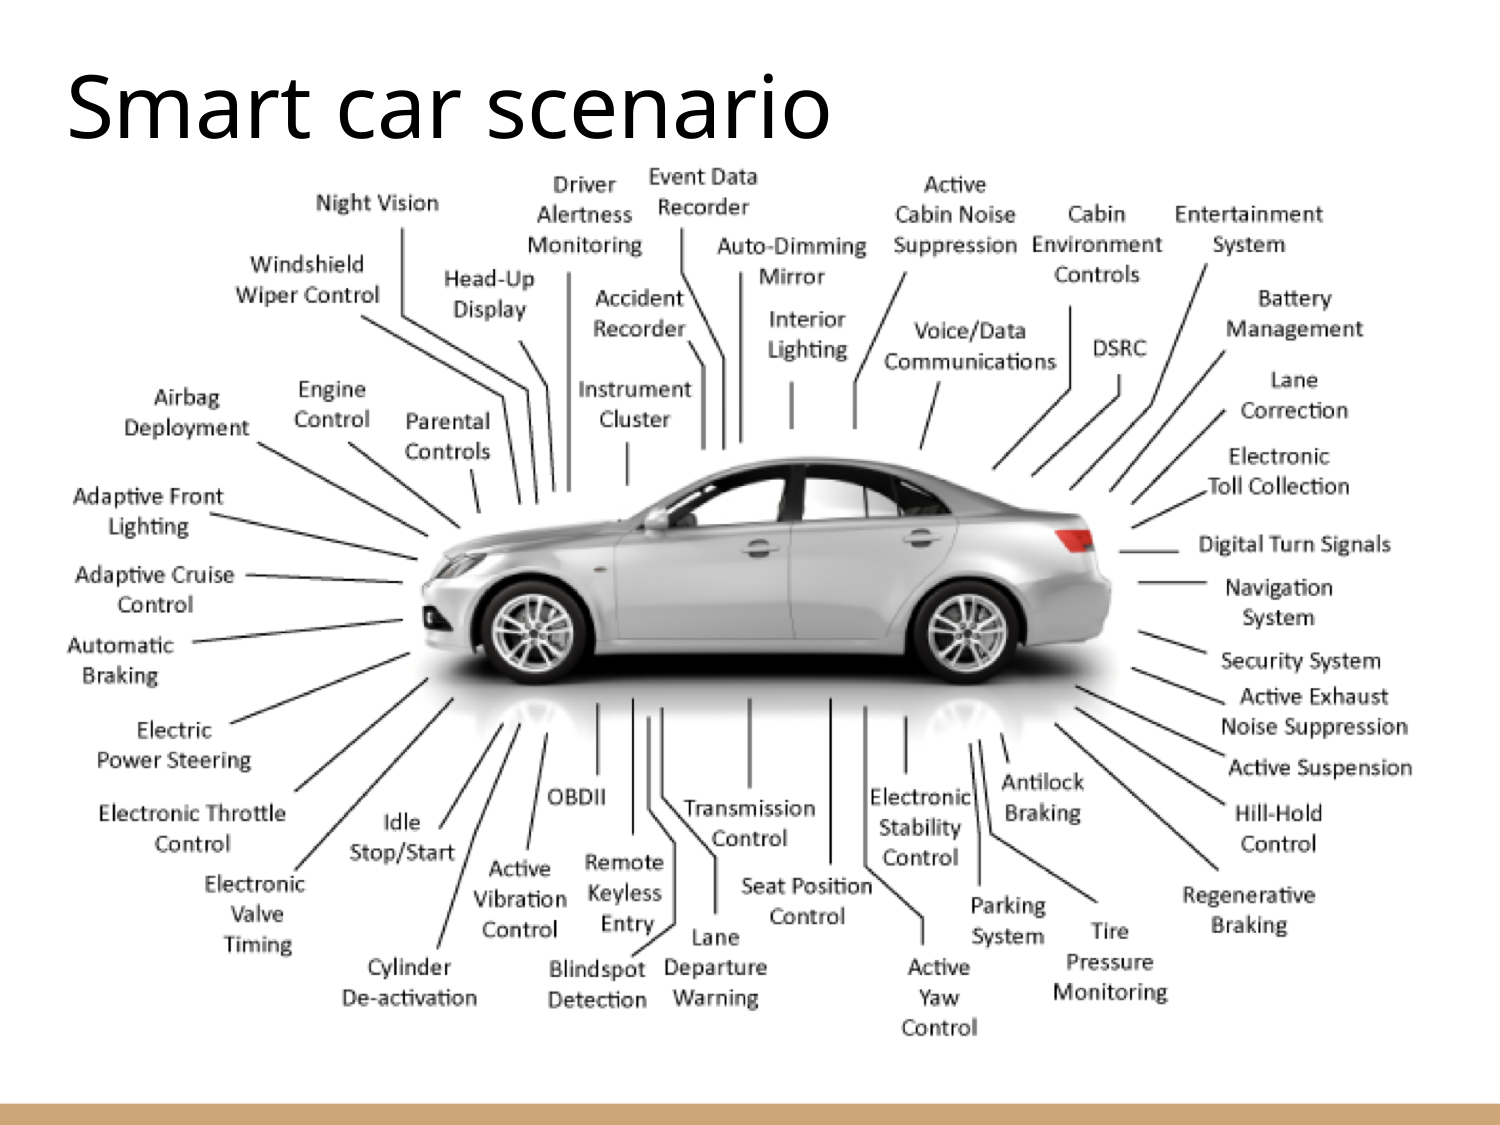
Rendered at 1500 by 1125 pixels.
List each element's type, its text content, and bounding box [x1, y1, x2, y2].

title Smart car scenario [51, 69, 1449, 146]
picture [29, 148, 1471, 1053]
